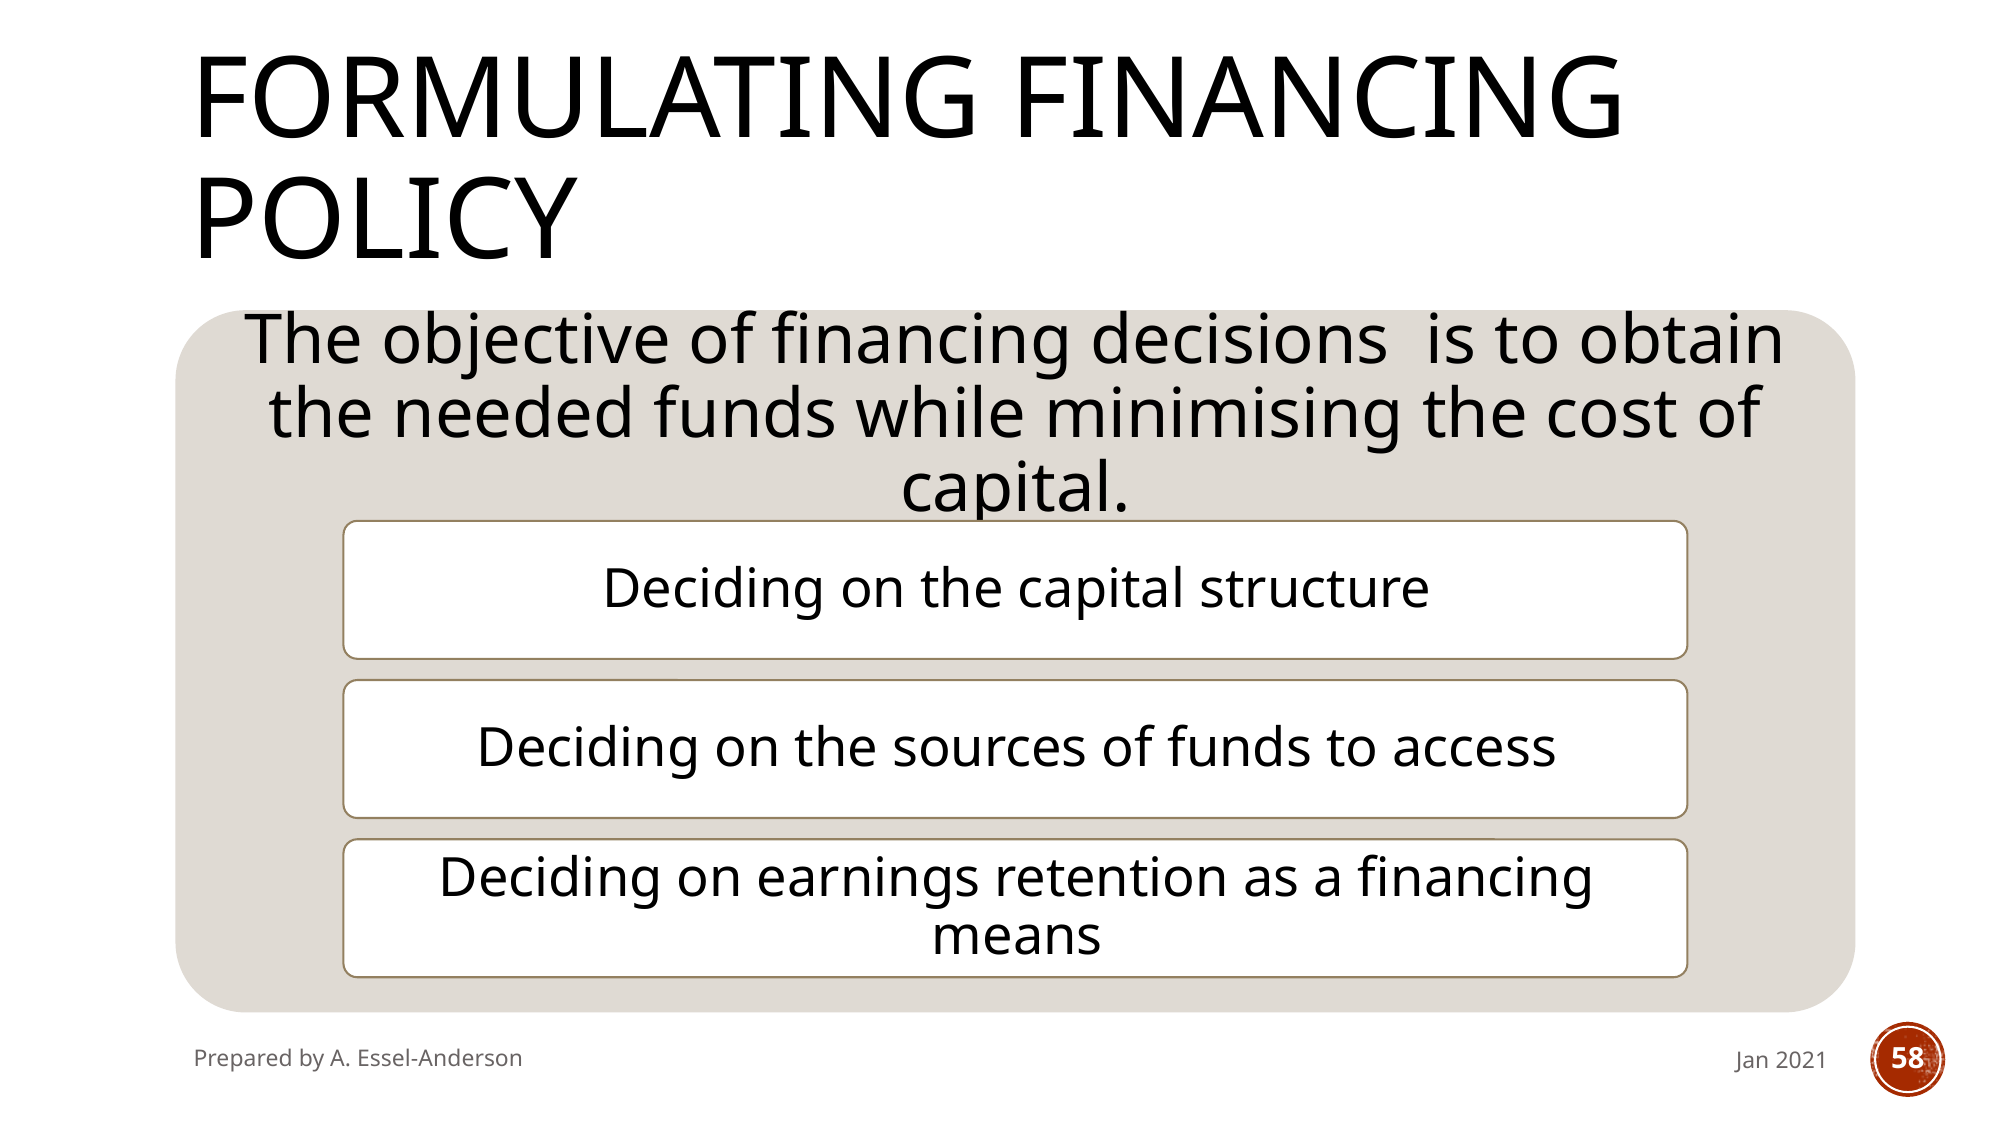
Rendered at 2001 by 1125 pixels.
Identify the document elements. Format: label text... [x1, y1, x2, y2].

footer Prepared by A. Essel-Anderson [178, 1028, 1217, 1089]
slide_number 58 [1855, 1028, 1961, 1089]
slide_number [1306, 1028, 1844, 1089]
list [176, 311, 1854, 1011]
title Formulating financing policy [175, 79, 1826, 244]
